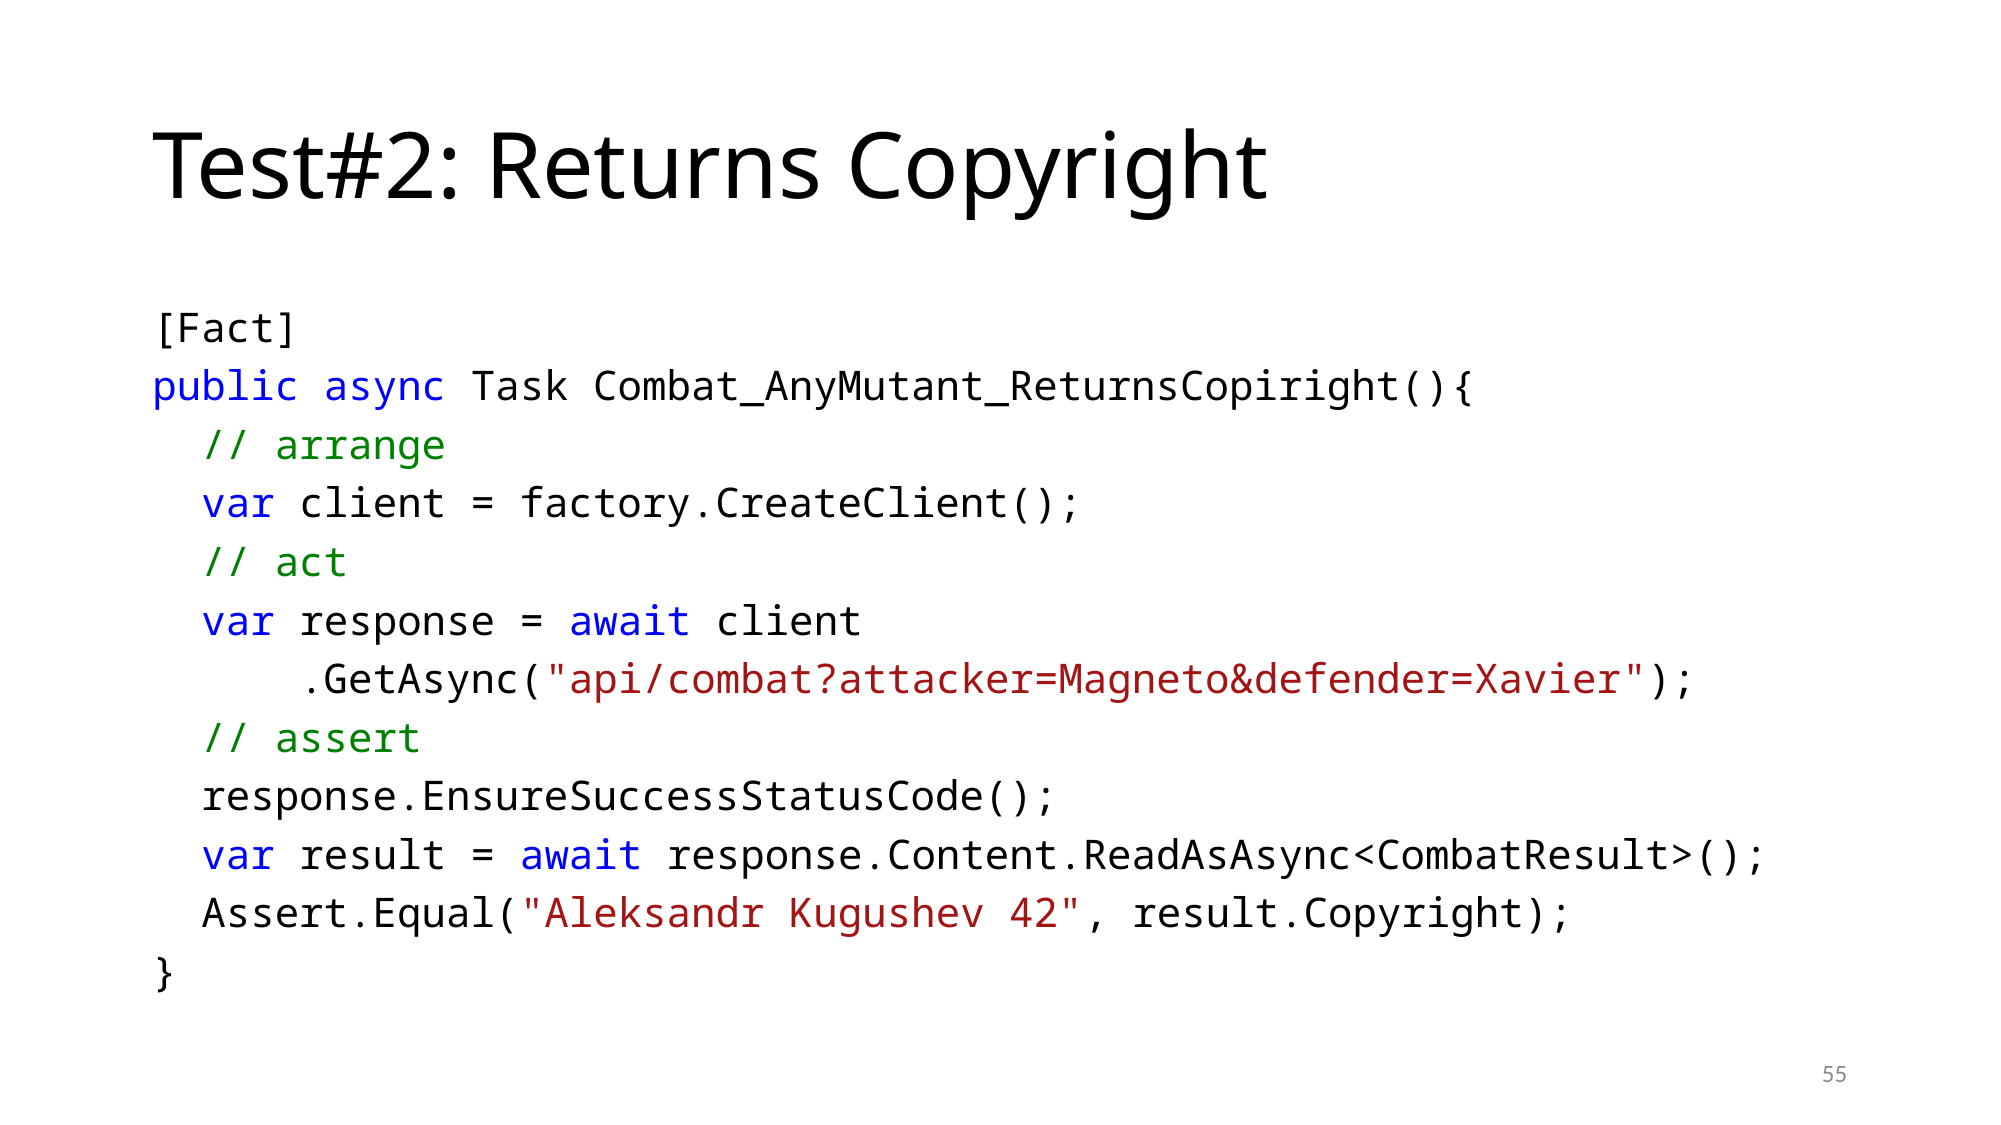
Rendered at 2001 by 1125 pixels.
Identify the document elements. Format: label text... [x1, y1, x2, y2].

slide_number 55 [1412, 1042, 1863, 1103]
title Test#2: Returns Copyright [137, 59, 1863, 278]
list [Fact] public async Task Combat_AnyMutant_ReturnsCopiright(){ // arrange var client = factory.CreateClient(); // act var response = await client .GetAsync("api/combat?attacker=Magneto&defender=Xavier"); // assert response.EnsureSuccessStatusCode(); var result = await response.Content.ReadAsAsync<CombatResult>(); Assert.Equal("Aleksandr Kugushev 42", result.Copyright); } [137, 299, 1863, 1014]
